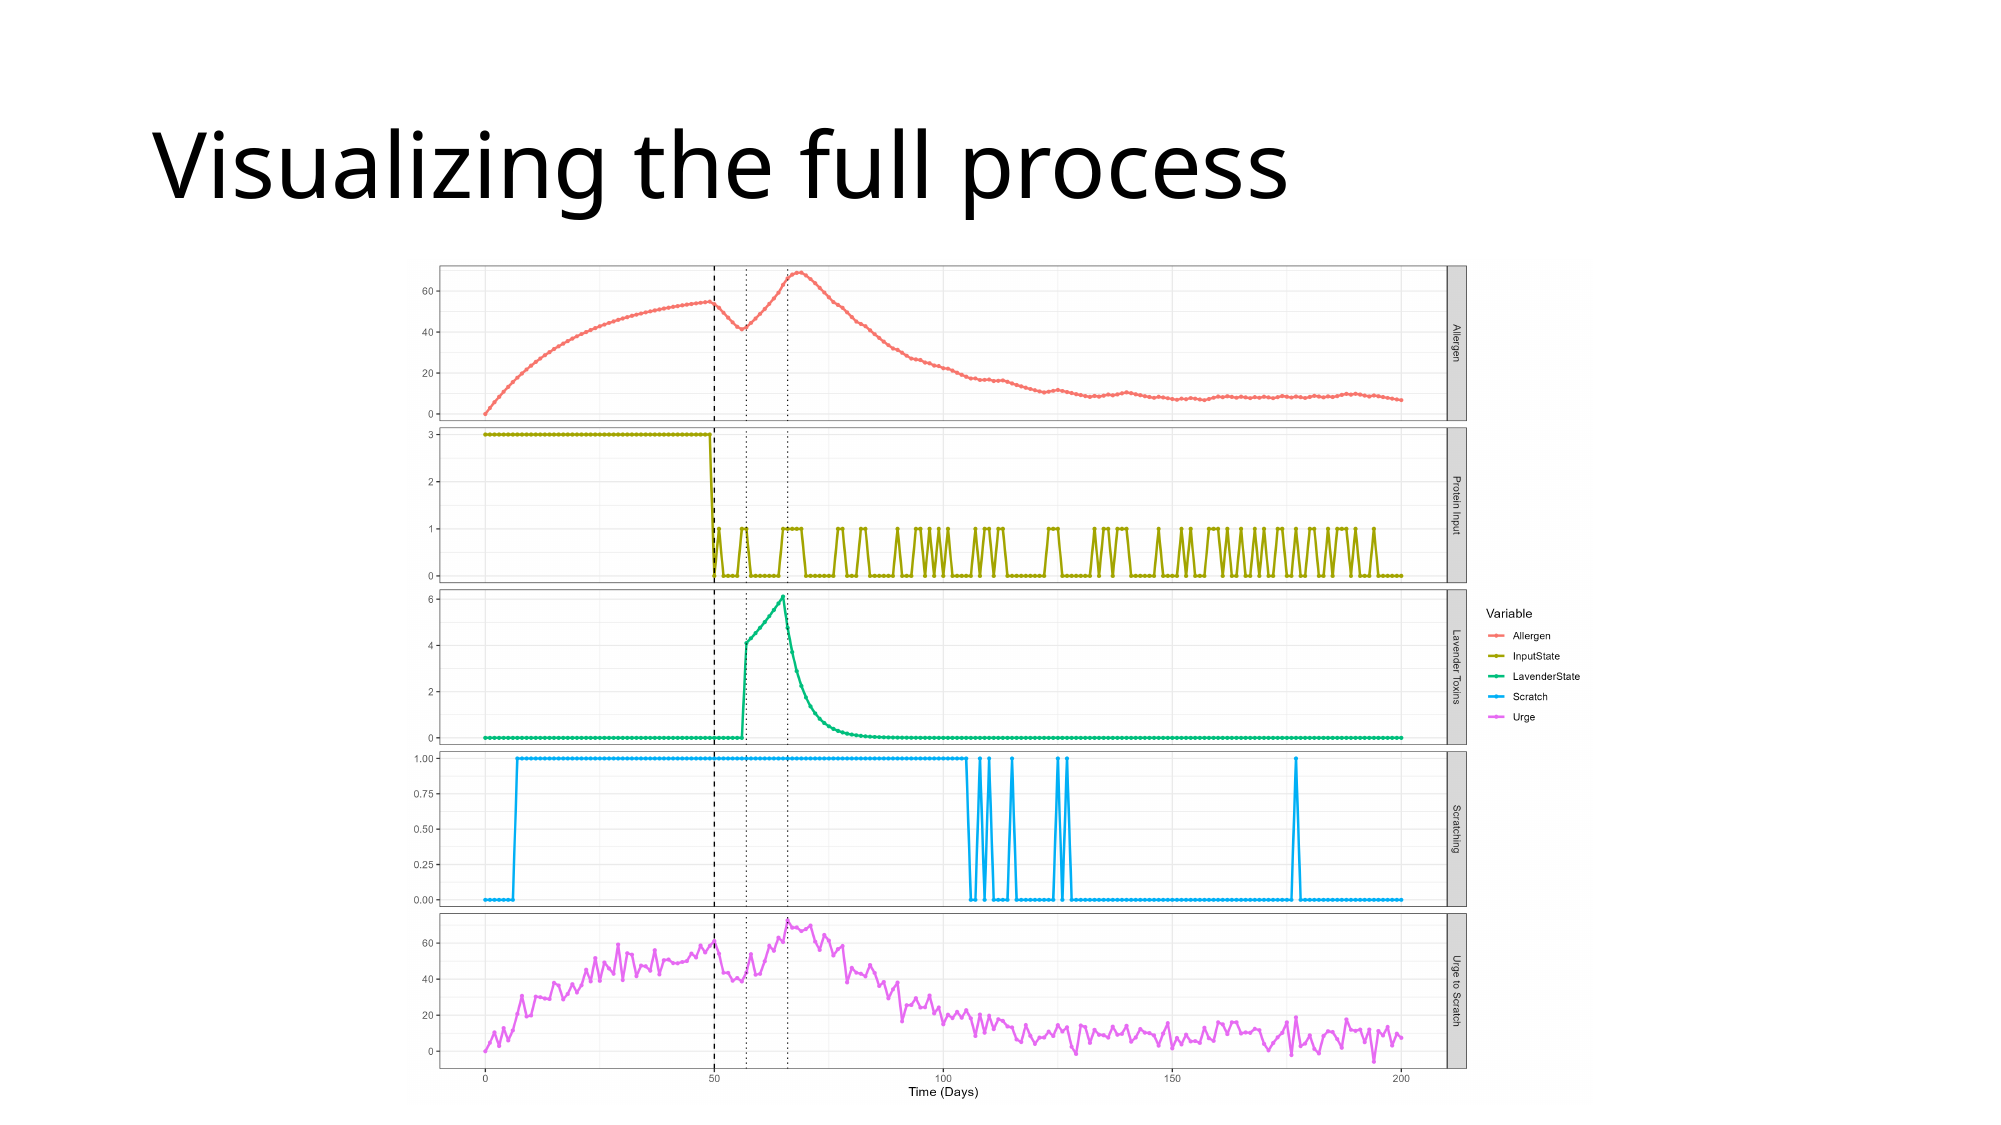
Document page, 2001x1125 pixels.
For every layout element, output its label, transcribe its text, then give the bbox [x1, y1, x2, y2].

title Visualizing the full process [137, 59, 1863, 278]
picture [407, 258, 1593, 1106]
